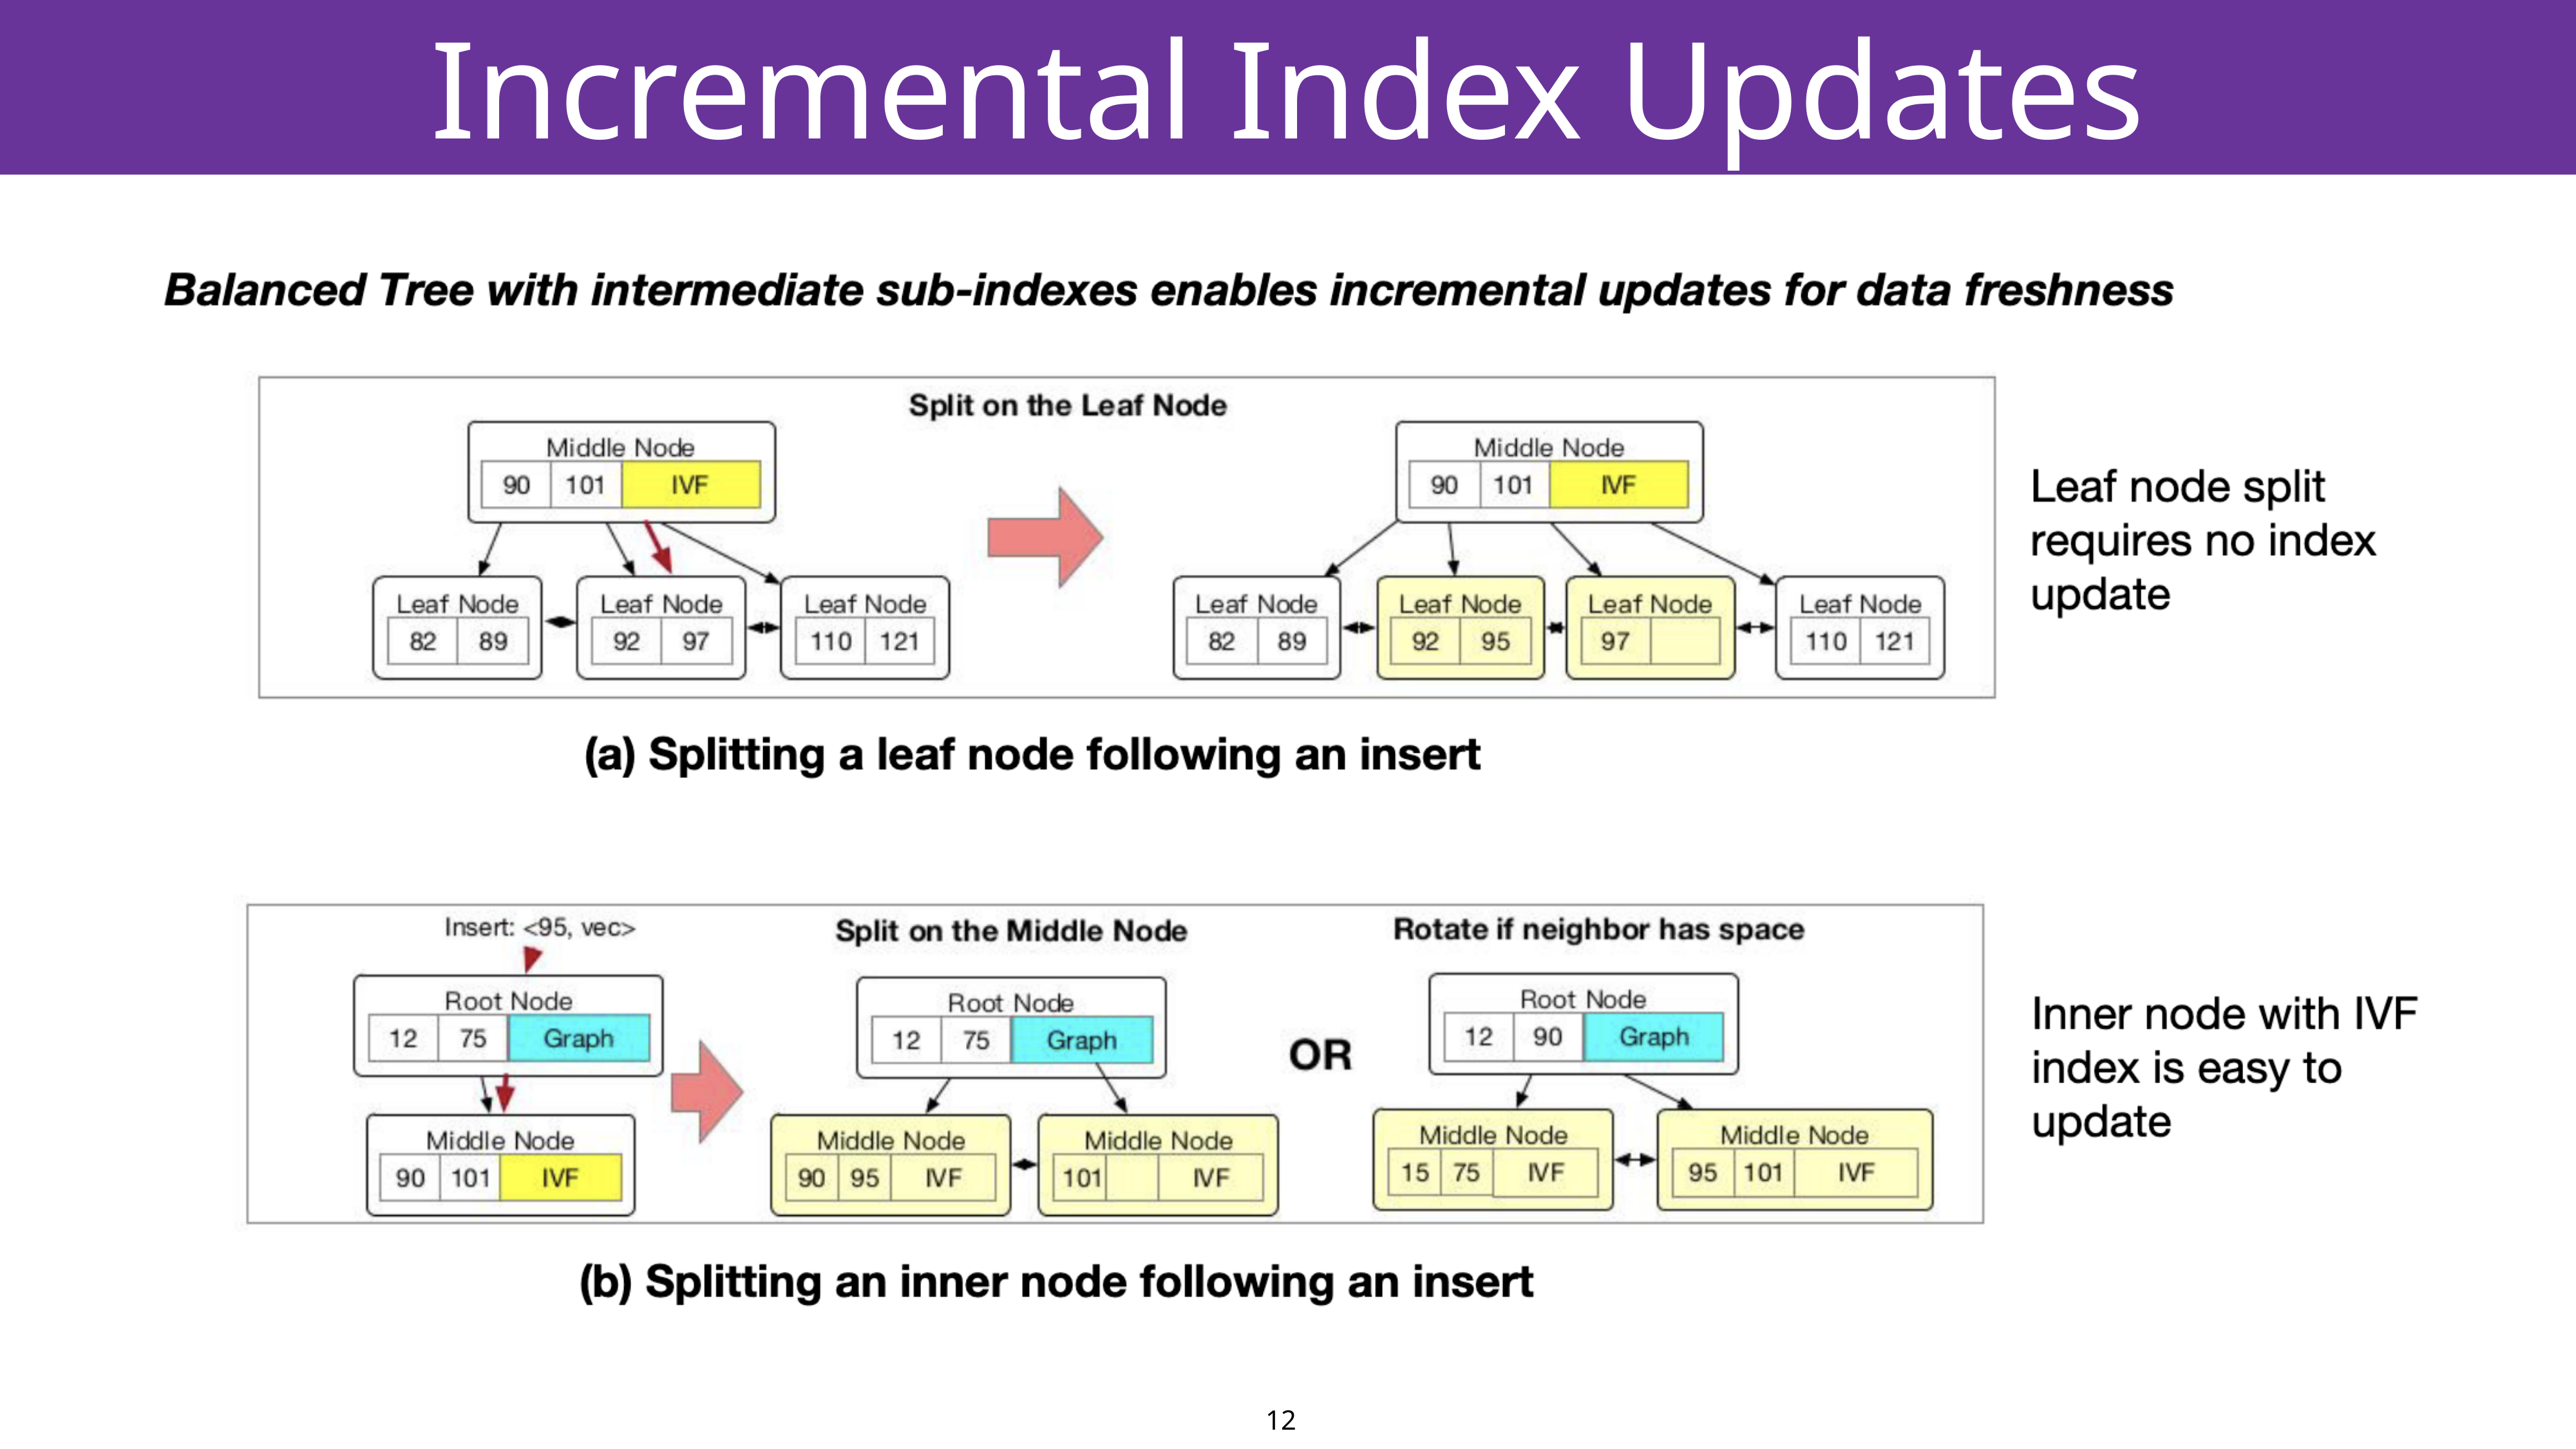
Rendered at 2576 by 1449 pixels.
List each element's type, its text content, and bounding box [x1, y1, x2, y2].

text_box 12 [1260, 1401, 1316, 1441]
picture [149, 258, 2427, 1317]
title Incremental Index Updates [0, 0, 2576, 175]
